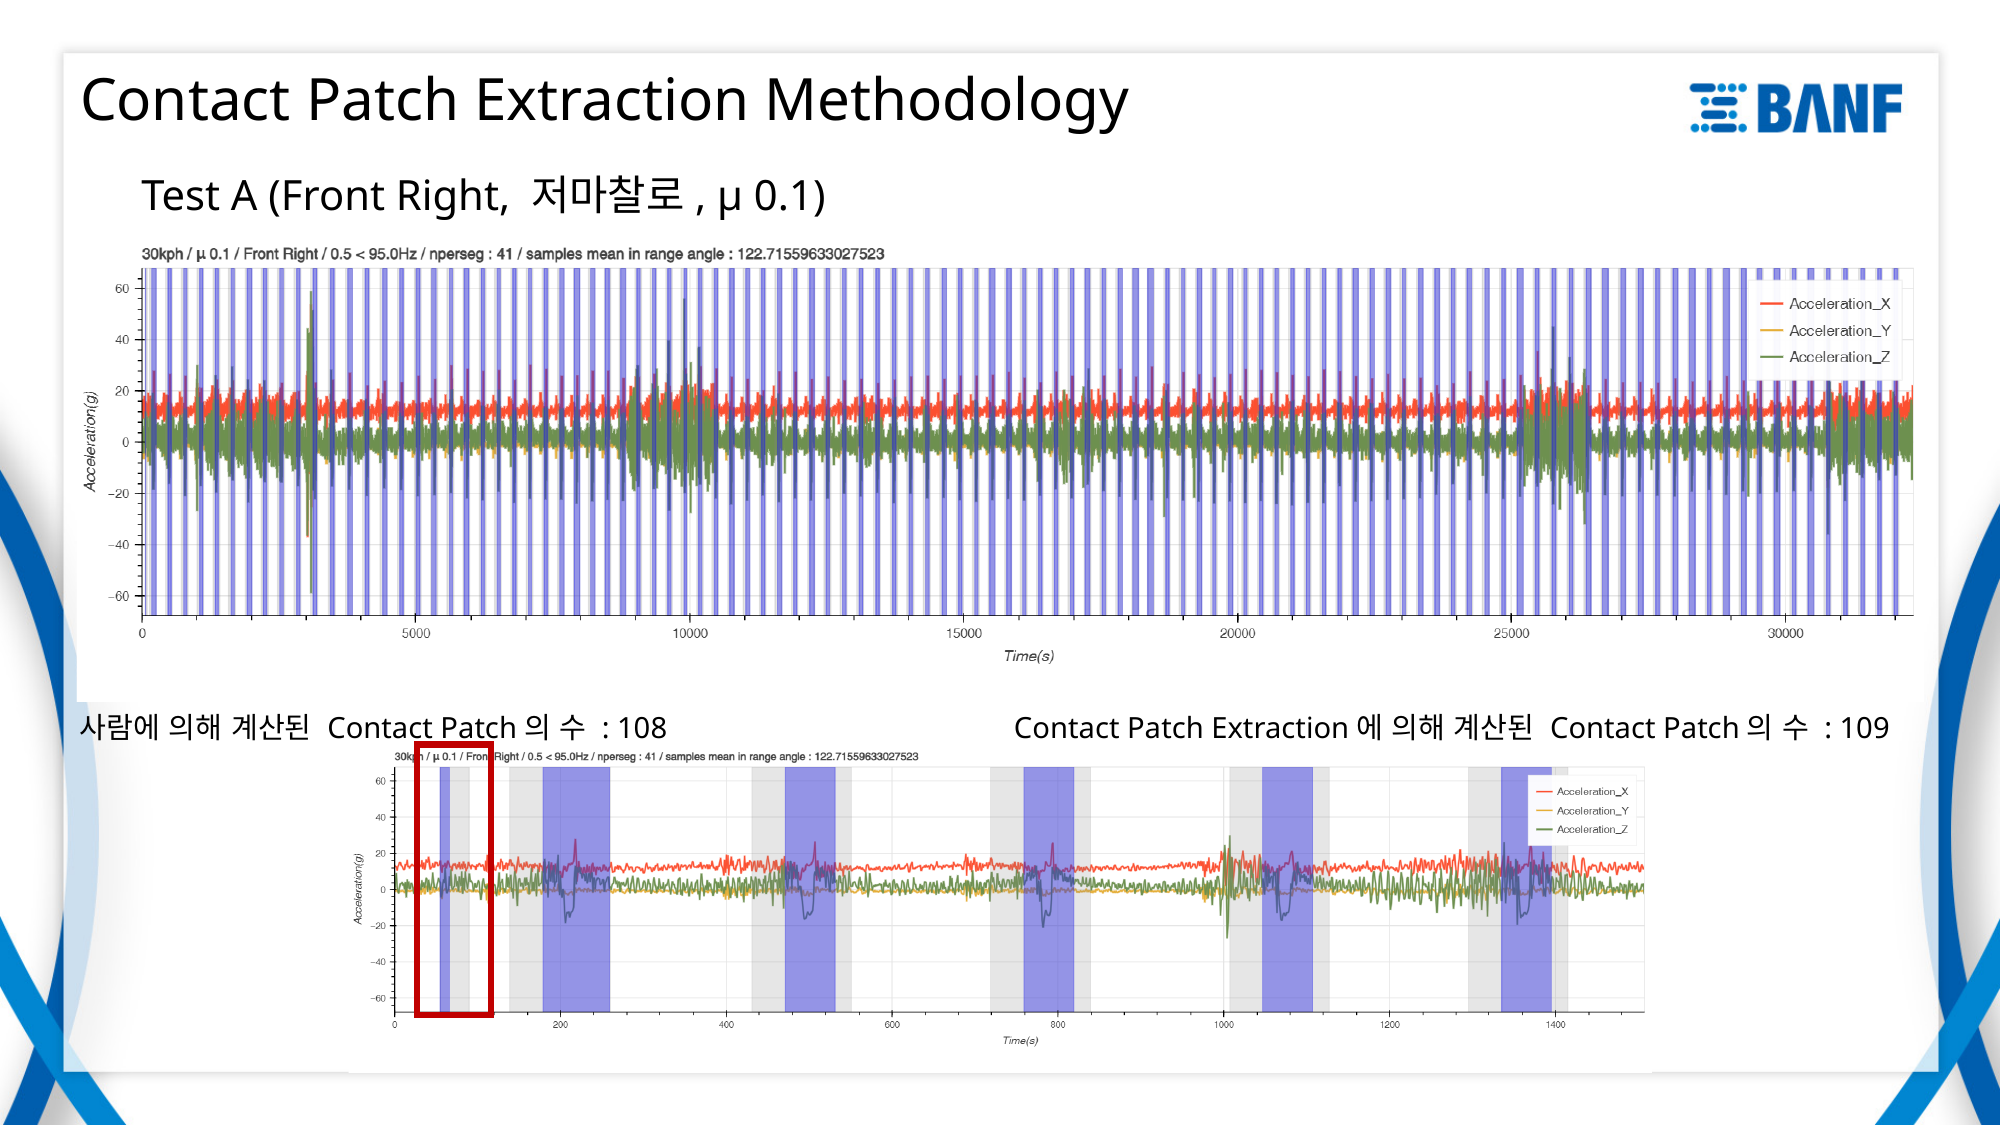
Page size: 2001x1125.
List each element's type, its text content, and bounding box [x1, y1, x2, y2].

text_box 사람에 의해 계산된 Contact Patch의 수 : 108 [64, 701, 999, 752]
title Contact Patch Extraction Methodology [64, 52, 1685, 150]
list Test A (Front Right, 저마찰로, μ 0.1) [126, 161, 1872, 236]
text_box Contact Patch Extraction에 의해 계산된 Contact Patch의 수 : 109 [999, 701, 1946, 752]
picture [0, 0, 2000, 1125]
